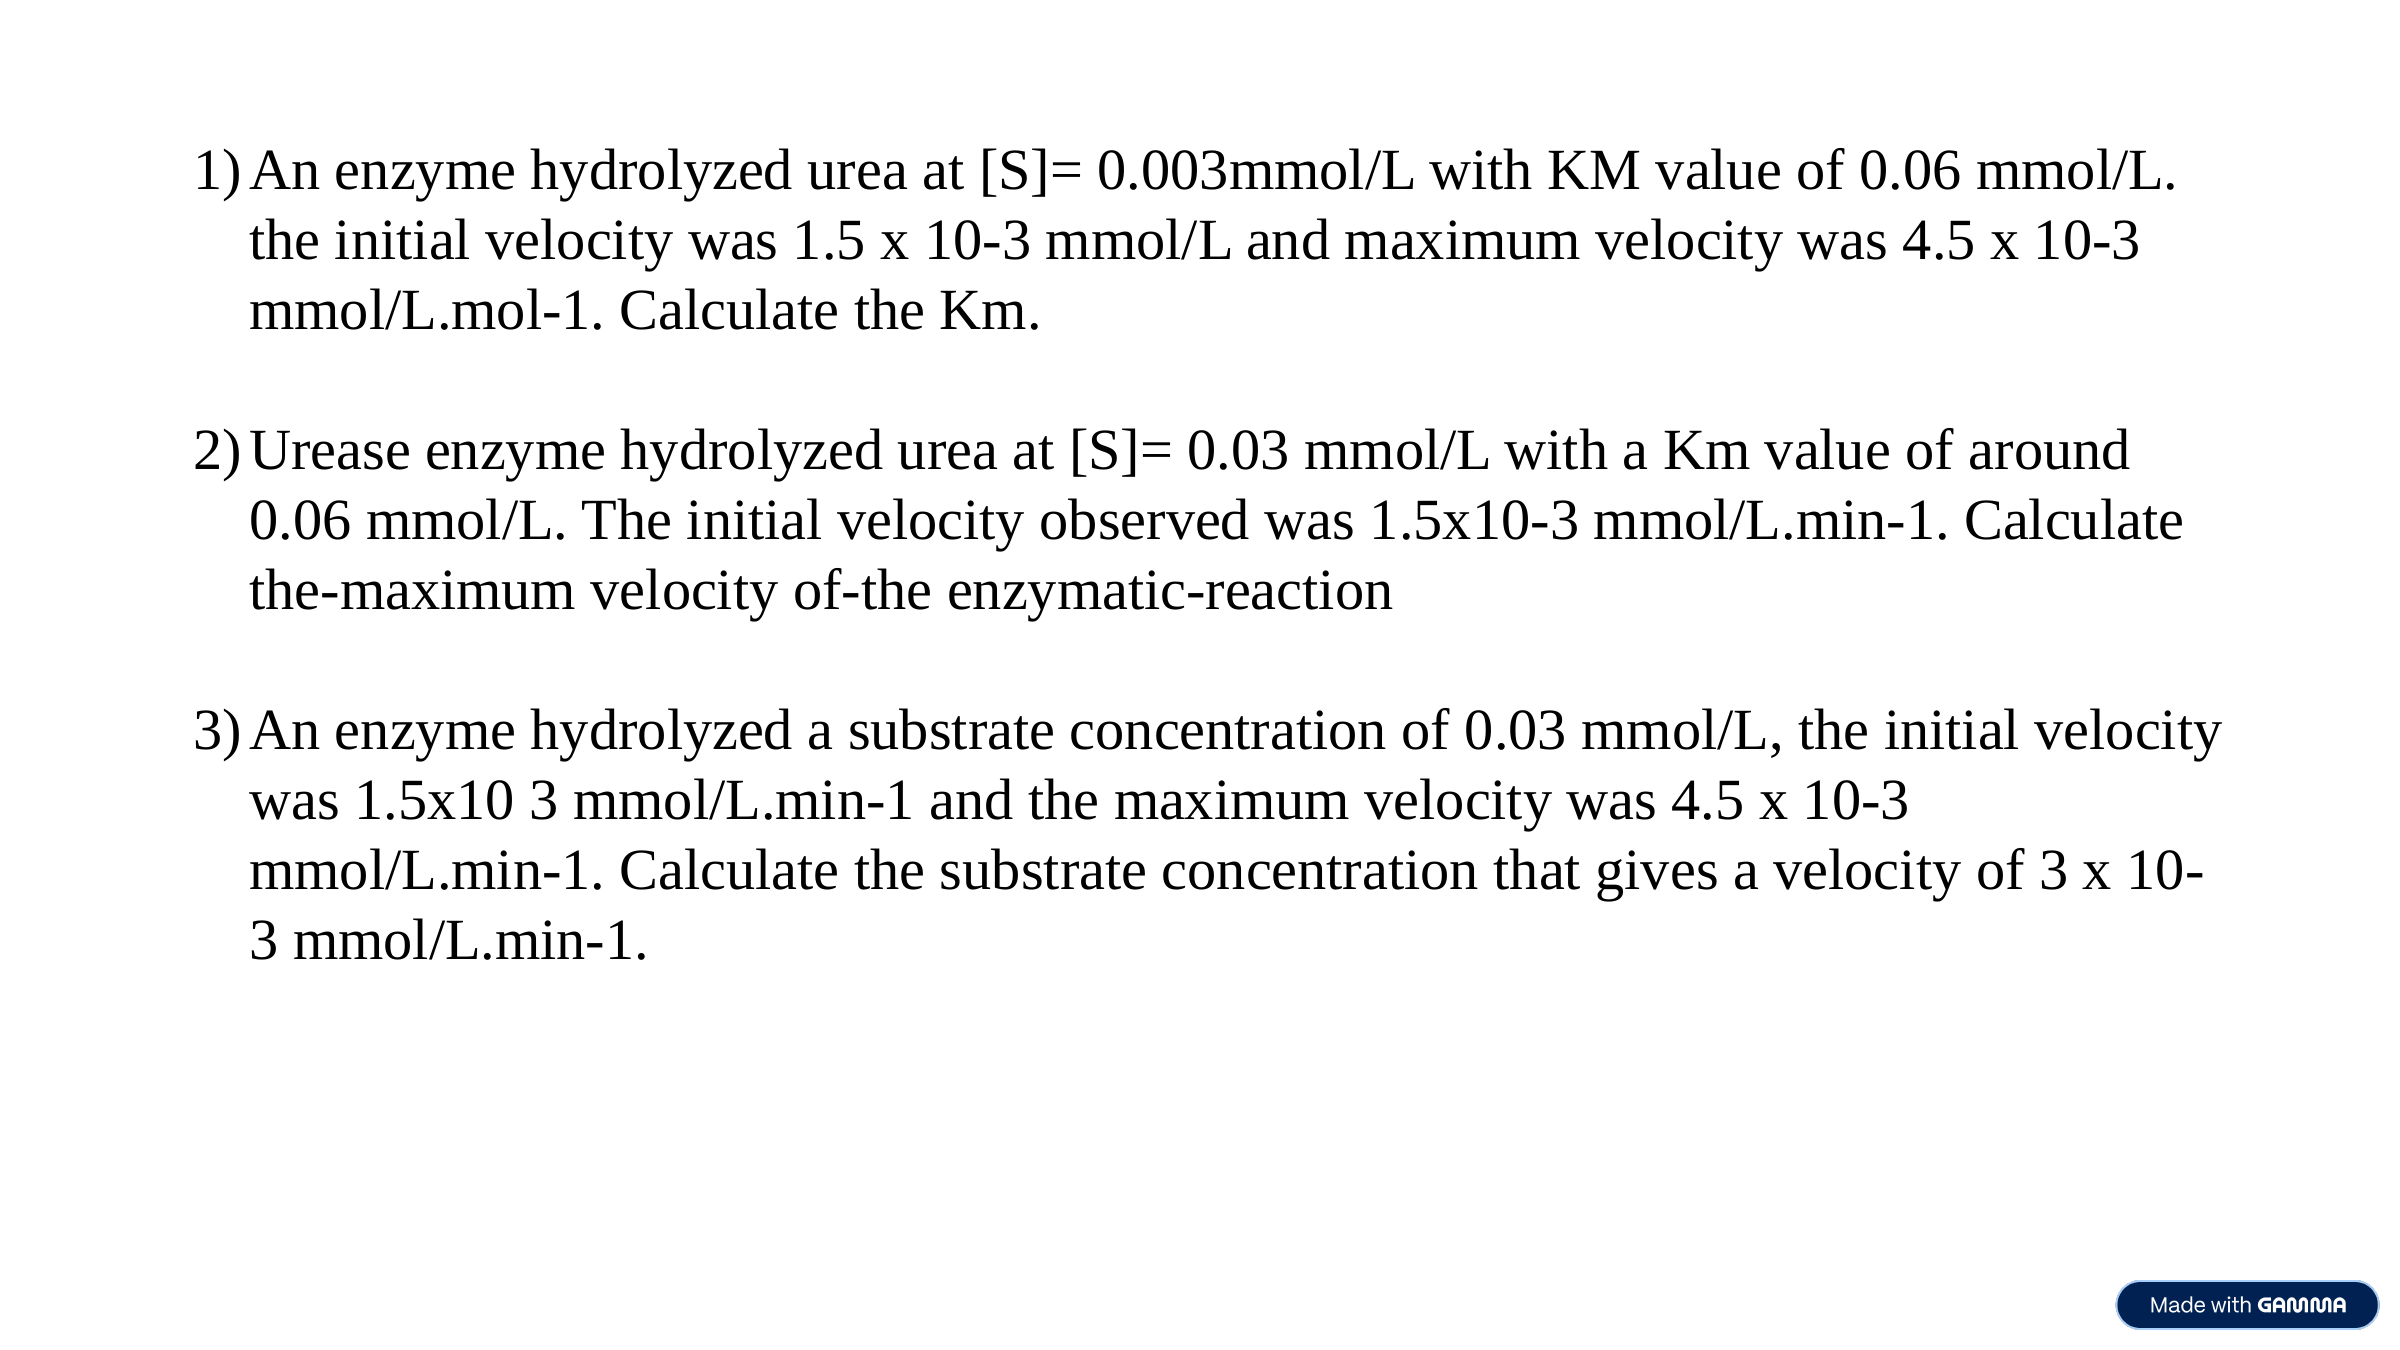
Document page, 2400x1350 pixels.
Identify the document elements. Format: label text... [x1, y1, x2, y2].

text_box An enzyme hydrolyzed urea at [S]= 0.003mmol/L with KM value of 0.06 mmol/L. the initial velocity was 1.5 x 10-3 mmol/L and maximum velocity was 4.5 x 10-3 mmol/L.mol-1. Calculate the Km. Urease enzyme hydrolyzed urea at [S]= 0.03 mmol/L with a Km value of around 0.06 mmol/L. The initial velocity observed was 1.5x10-3 mmol/L.min-1. Calculate the-maximum velocity of-the enzymatic-reaction An enzyme hydrolyzed a substrate concentration of 0.03 mmol/L, the initial velocity was 1.5x10 3 mmol/L.min-1 and the maximum velocity was 4.5 x 10-3 mmol/L.min-1. Calculate the substrate concentration that gives a velocity of 3 x 10-3 mmol/L.min-1. [178, 123, 2244, 979]
picture [2106, 1271, 2389, 1339]
